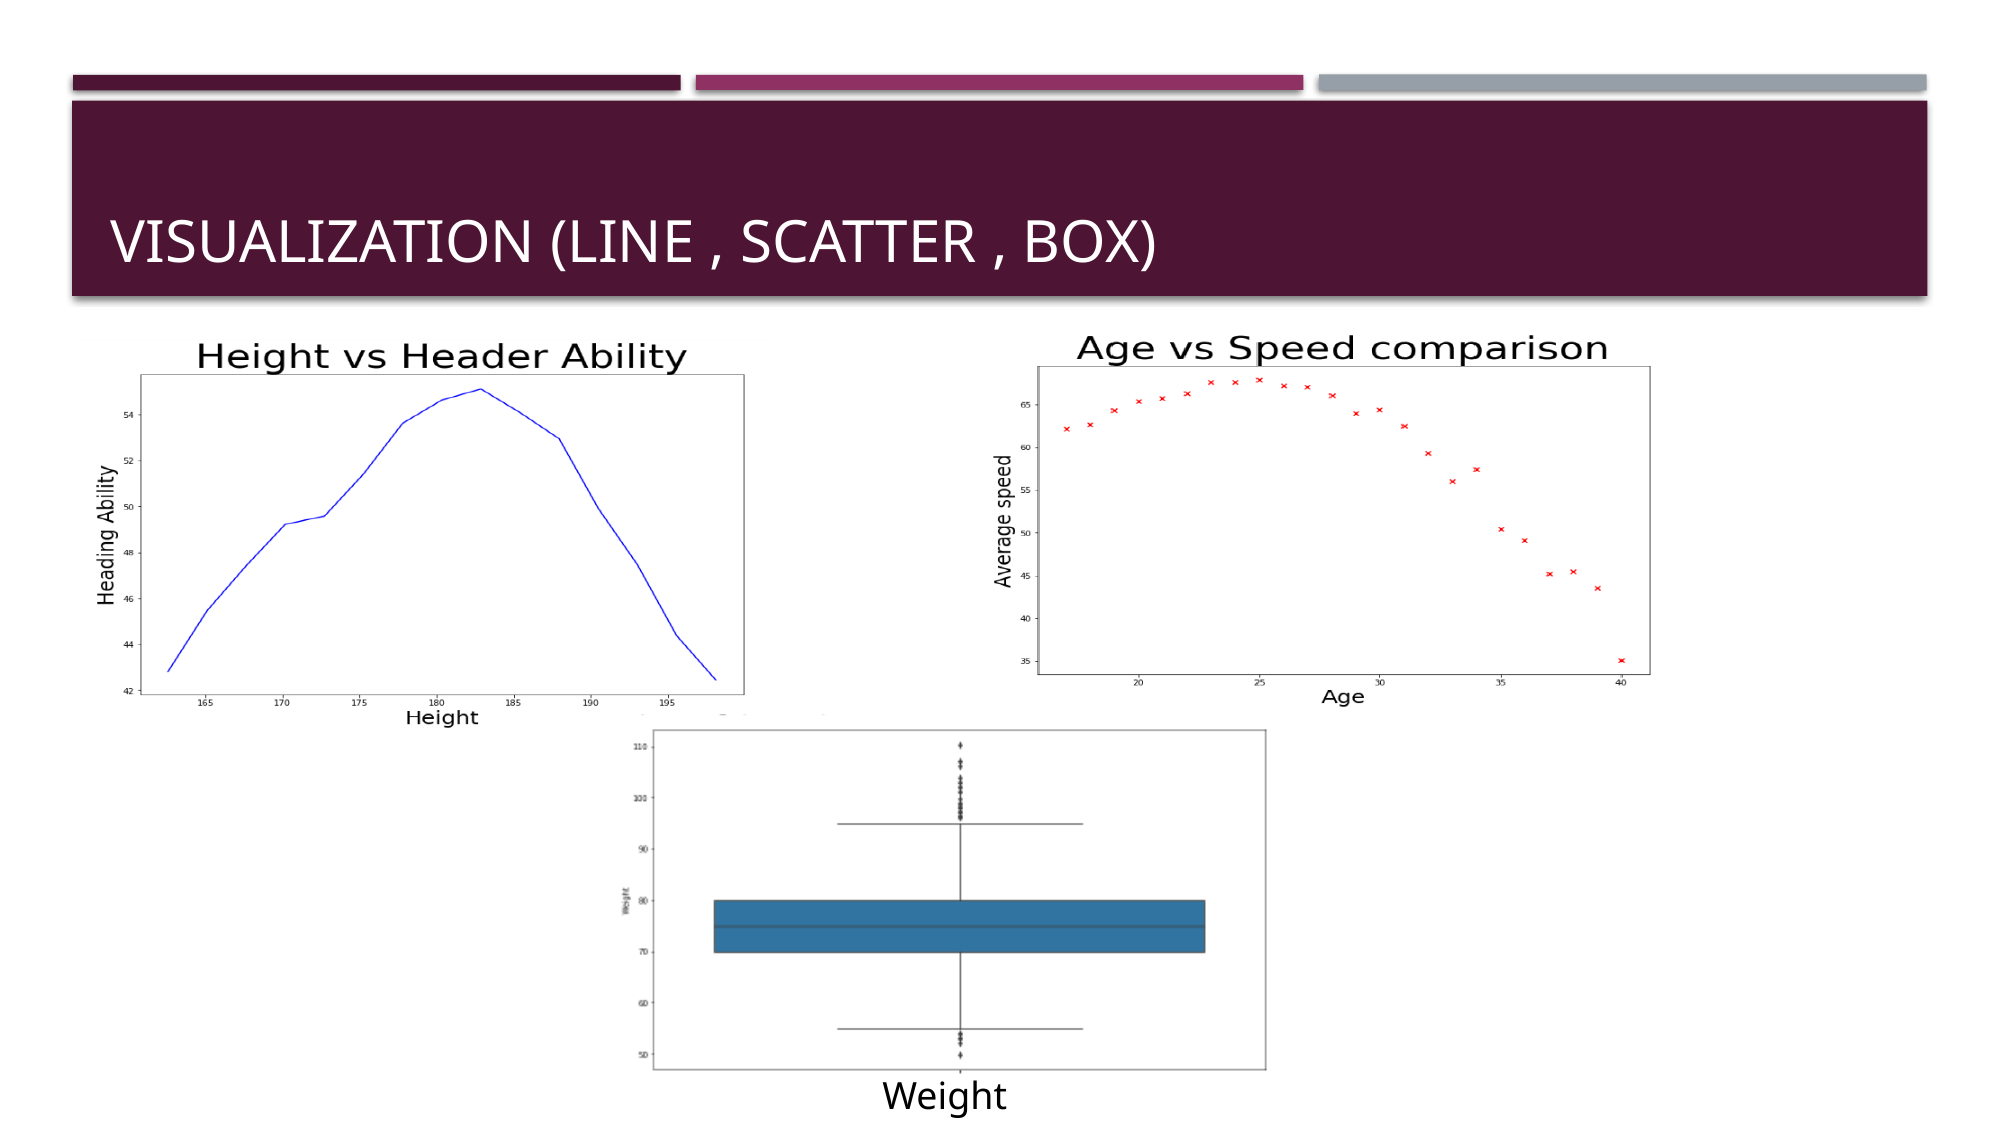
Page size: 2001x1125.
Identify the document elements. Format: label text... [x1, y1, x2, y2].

picture [73, 329, 1695, 1078]
title Visualization (Line , scatter , box) [95, 115, 1905, 282]
text_box Weight [867, 1086, 1023, 1125]
